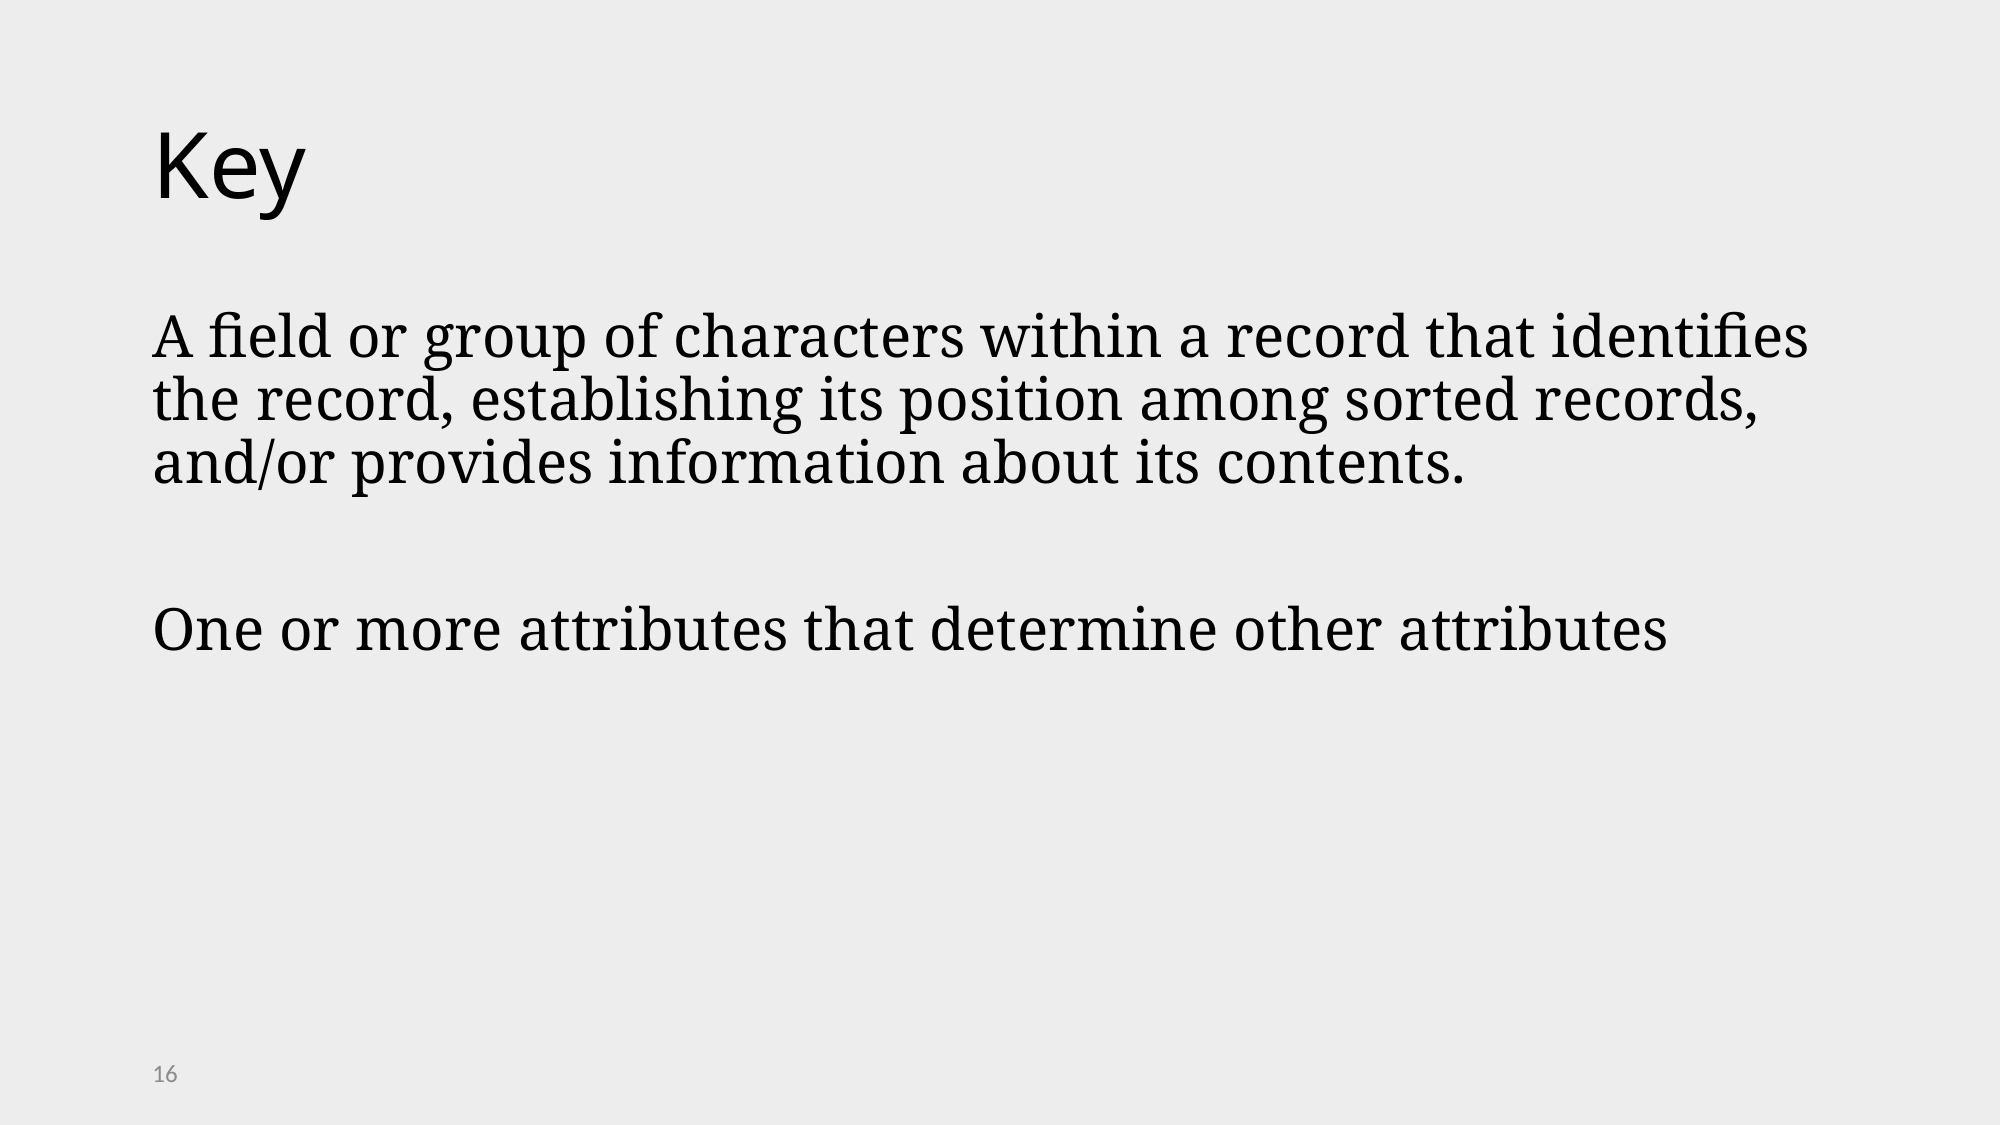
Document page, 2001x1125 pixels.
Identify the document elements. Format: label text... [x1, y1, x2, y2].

title Key [137, 59, 1863, 278]
text_box 16 [137, 1042, 588, 1103]
list A field or group of characters within a record that identifies the record, establishing its position among sorted records, and/or provides information about its contents. One or more attributes that determine other attributes [137, 299, 1863, 1014]
